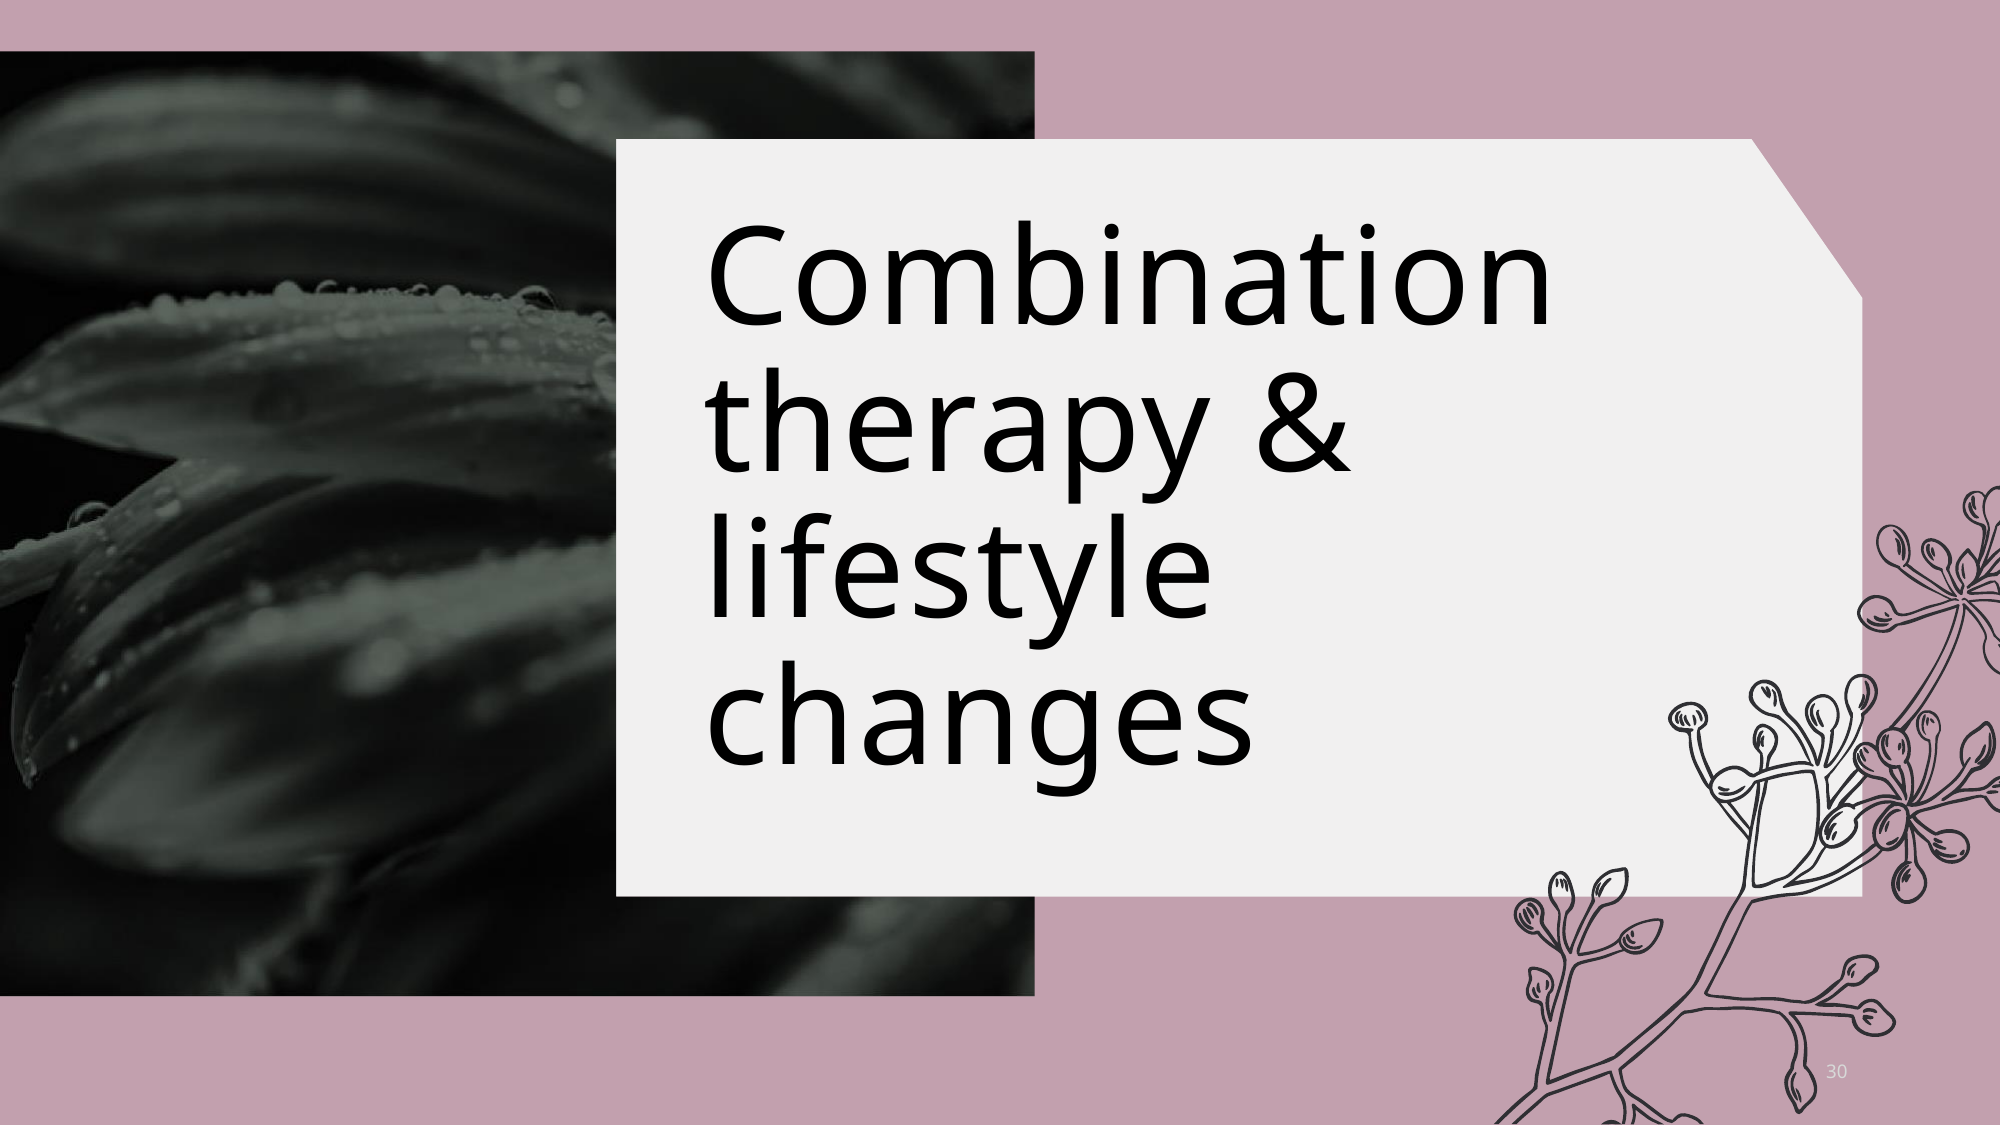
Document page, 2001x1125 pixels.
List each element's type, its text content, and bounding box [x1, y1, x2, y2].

slide_number 30 [1412, 1042, 1863, 1103]
title Combination therapy & lifestyle changes [1035, 198, 1720, 803]
picture [0, 51, 1035, 997]
